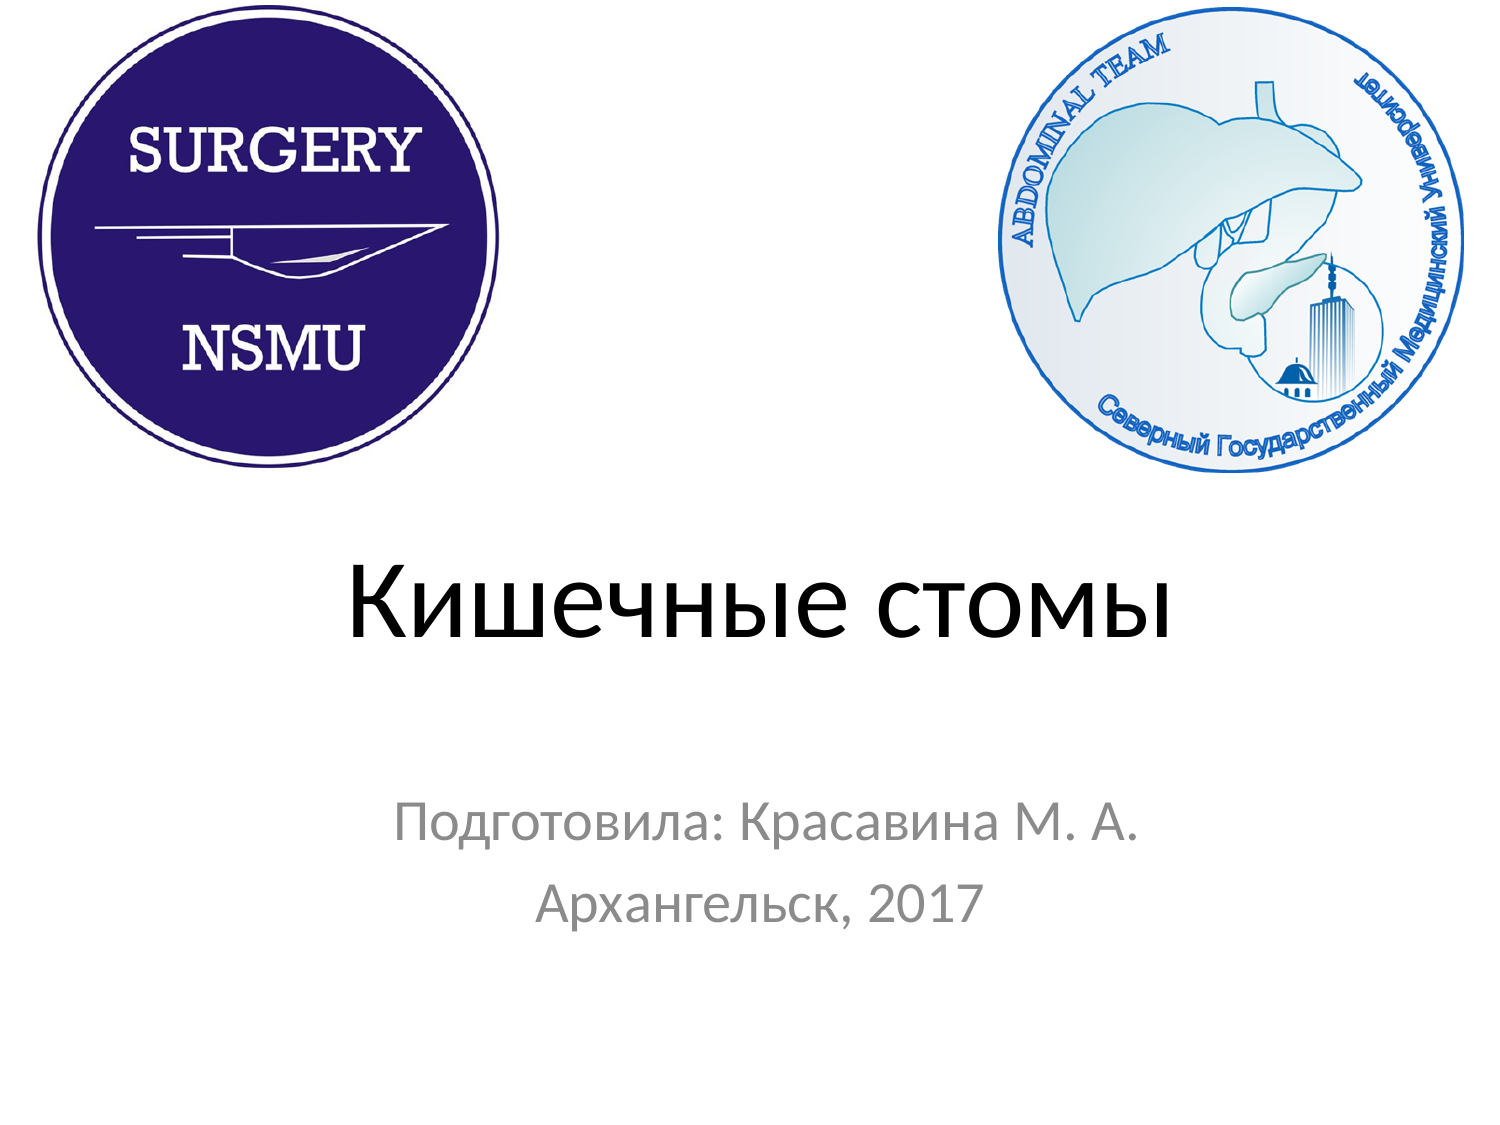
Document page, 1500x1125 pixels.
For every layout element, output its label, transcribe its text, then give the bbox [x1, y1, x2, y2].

picture [0, 5, 524, 473]
title Кишечные стомы [123, 472, 1399, 714]
subtitle Подготовила: Красавина М. А. Архангельск, 2017 [242, 775, 1293, 1063]
picture [997, 6, 1465, 474]
